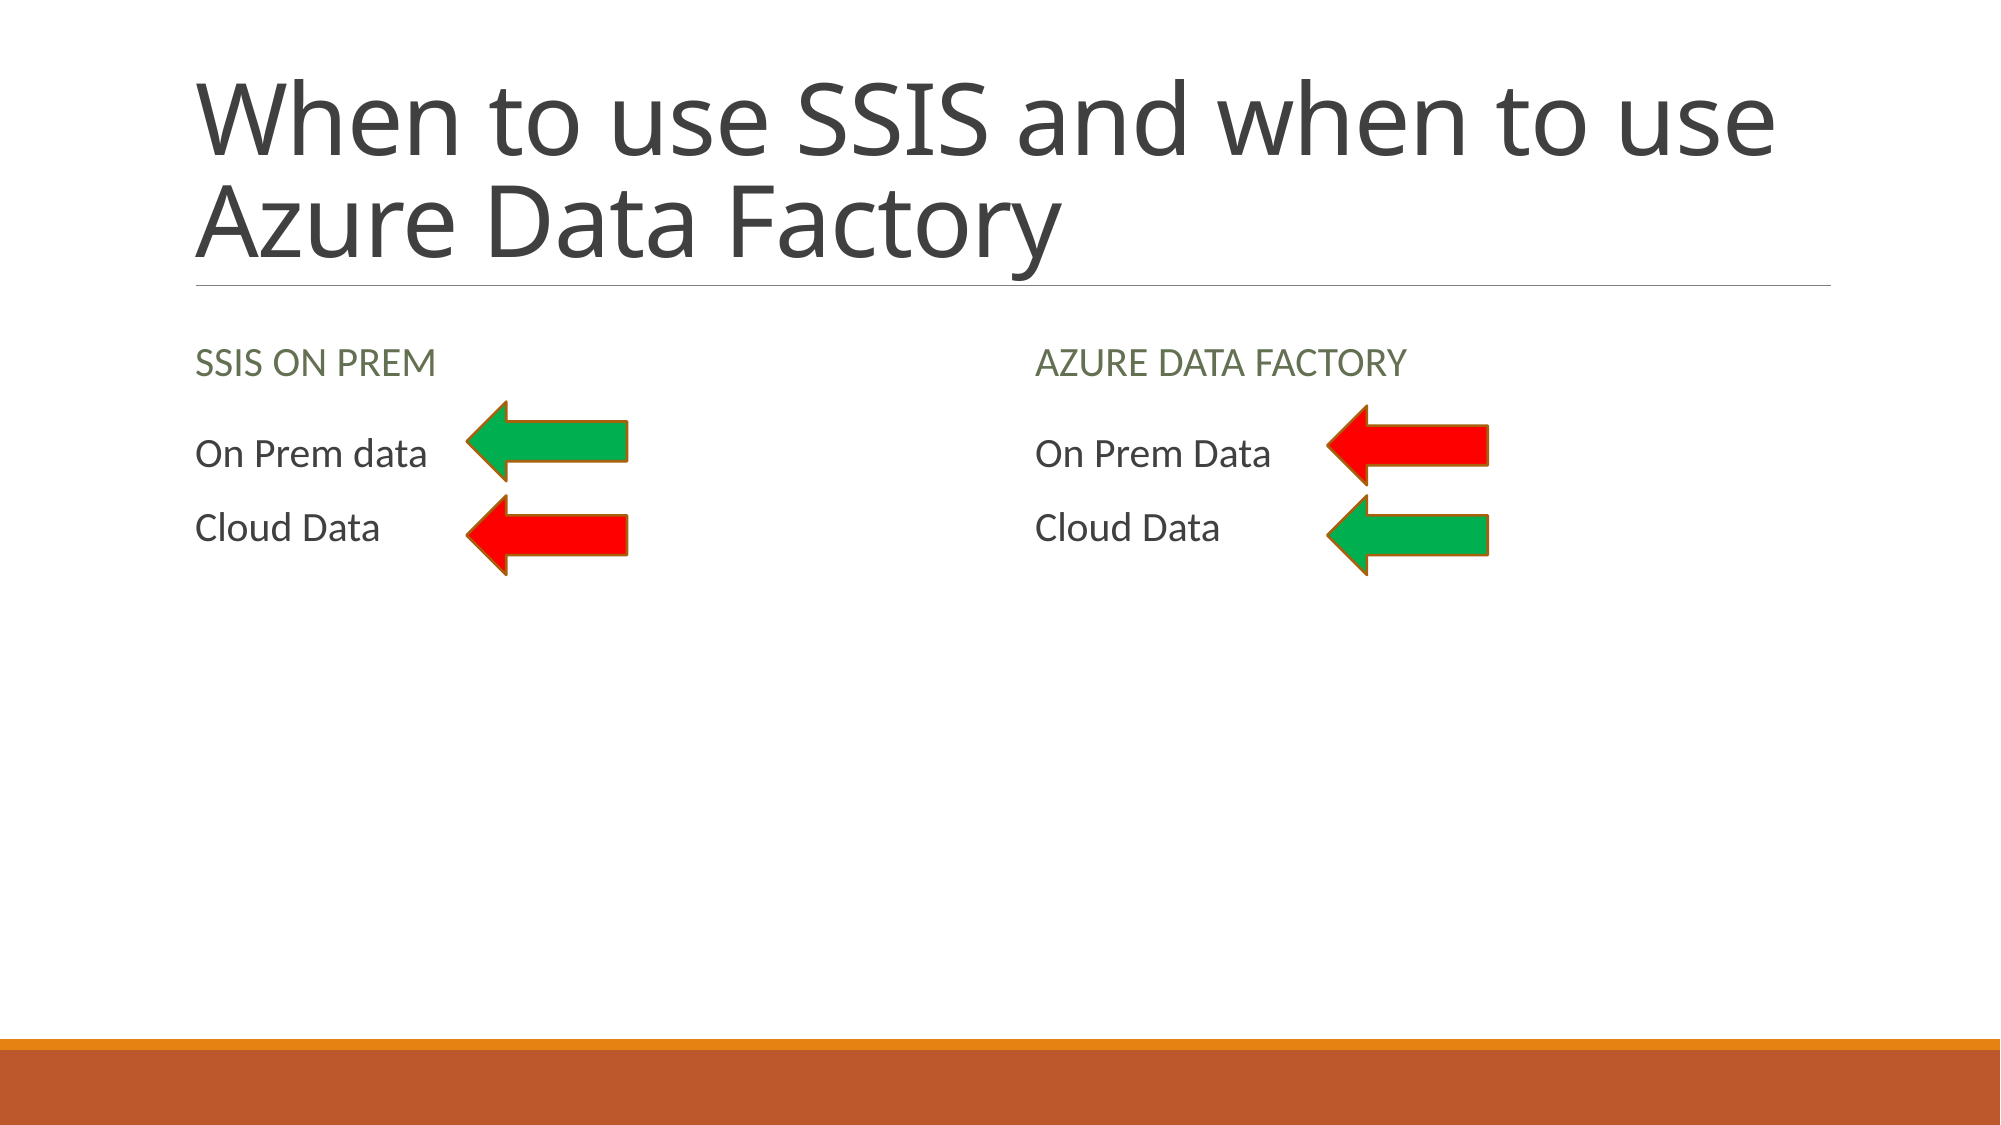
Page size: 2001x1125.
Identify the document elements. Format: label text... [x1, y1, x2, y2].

text_box [465, 494, 629, 577]
text_box [1326, 494, 1490, 577]
list SSIS On prem [180, 302, 990, 423]
text_box [465, 400, 629, 483]
list On Prem data Cloud Data [180, 423, 990, 978]
list Azure data factory [1020, 302, 1830, 423]
list On Prem Data Cloud Data [1020, 423, 1830, 978]
title When to use SSIS and when to use Azure Data Factory [180, 47, 1830, 285]
text_box [1326, 404, 1490, 487]
